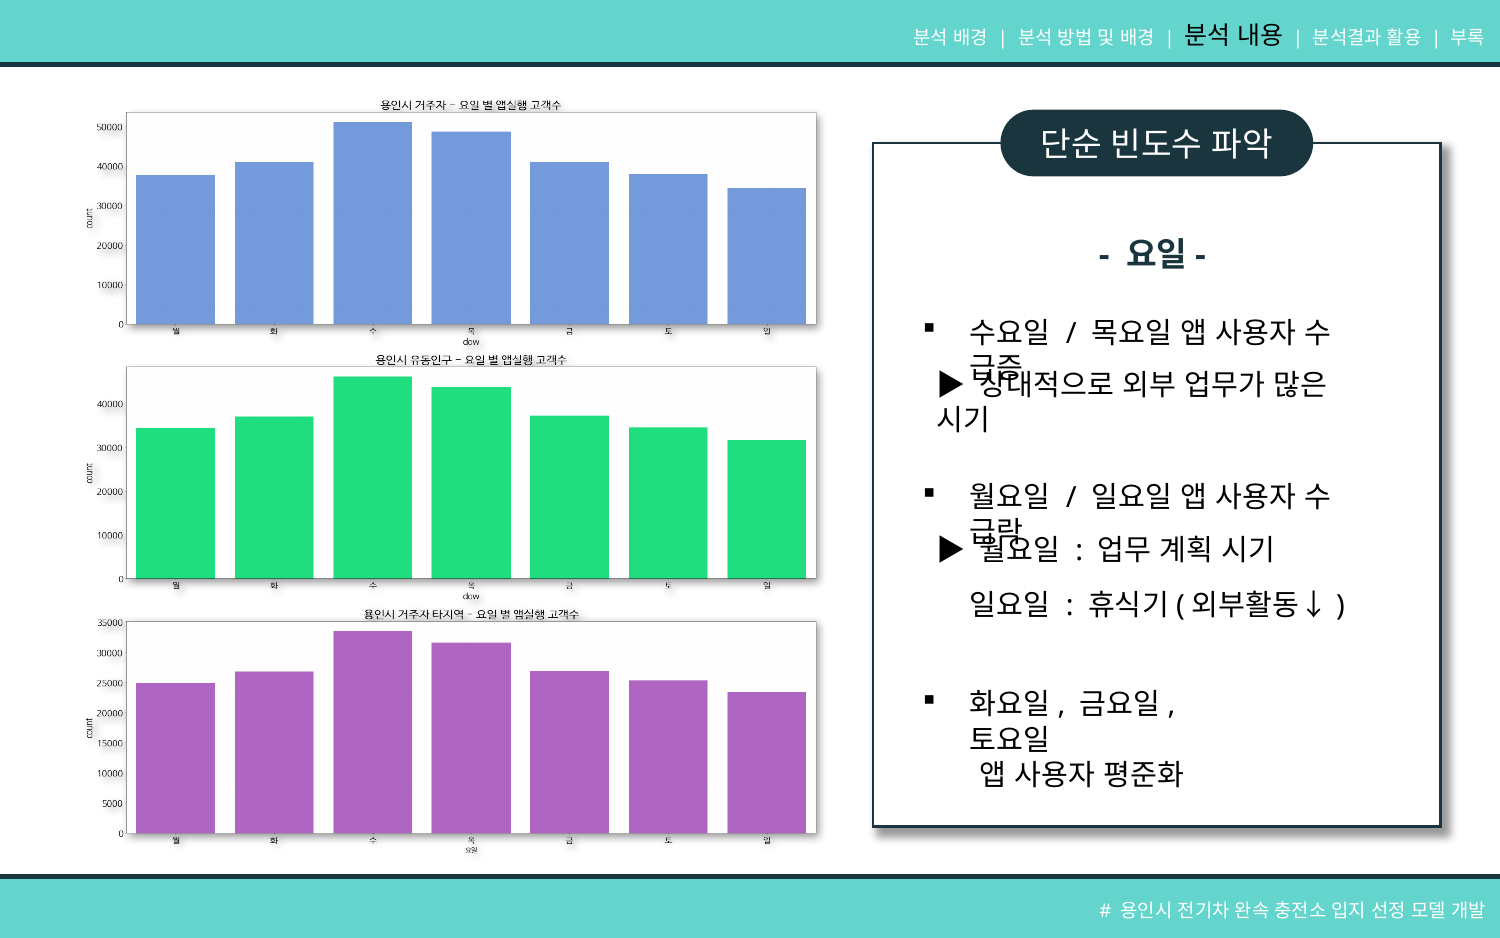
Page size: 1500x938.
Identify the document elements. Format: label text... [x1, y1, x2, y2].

text_box 분석 배경 | 분석 방법 및 배경 | 분석 내용 | 분석결과 활용 | 부록 [872, 0, 1500, 57]
text_box ▶ 월요일 / 일요일 앱 사용자 수 급락 [872, 142, 1442, 828]
text_box ▶ 상대적으로 외부 업무가 많은 시기 [921, 358, 1396, 444]
text_box 수요일 / 목요일 앱 사용자 수 급증 [907, 306, 1406, 392]
text_box 화요일, 금요일, 토요일 앱 사용자 평준화 [907, 678, 1285, 799]
text_box 일요일 : 휴식기(외부활동↓) [954, 578, 1429, 629]
text_box [0, 875, 1500, 938]
text_box ▶ 월요일 : 업무 계획 시기 [921, 524, 1396, 574]
picture [81, 97, 819, 857]
text_box # 용인시 전기차 완속 충전소 입지 선정 모델 개발 [1011, 879, 1500, 929]
text_box - 요일- [1072, 206, 1241, 281]
text_box [0, 0, 1500, 66]
text_box 단순 빈도수 파악 [1000, 109, 1314, 177]
text_box 월요일 / 일요일 앱 사용자 수 급락 [907, 471, 1406, 556]
